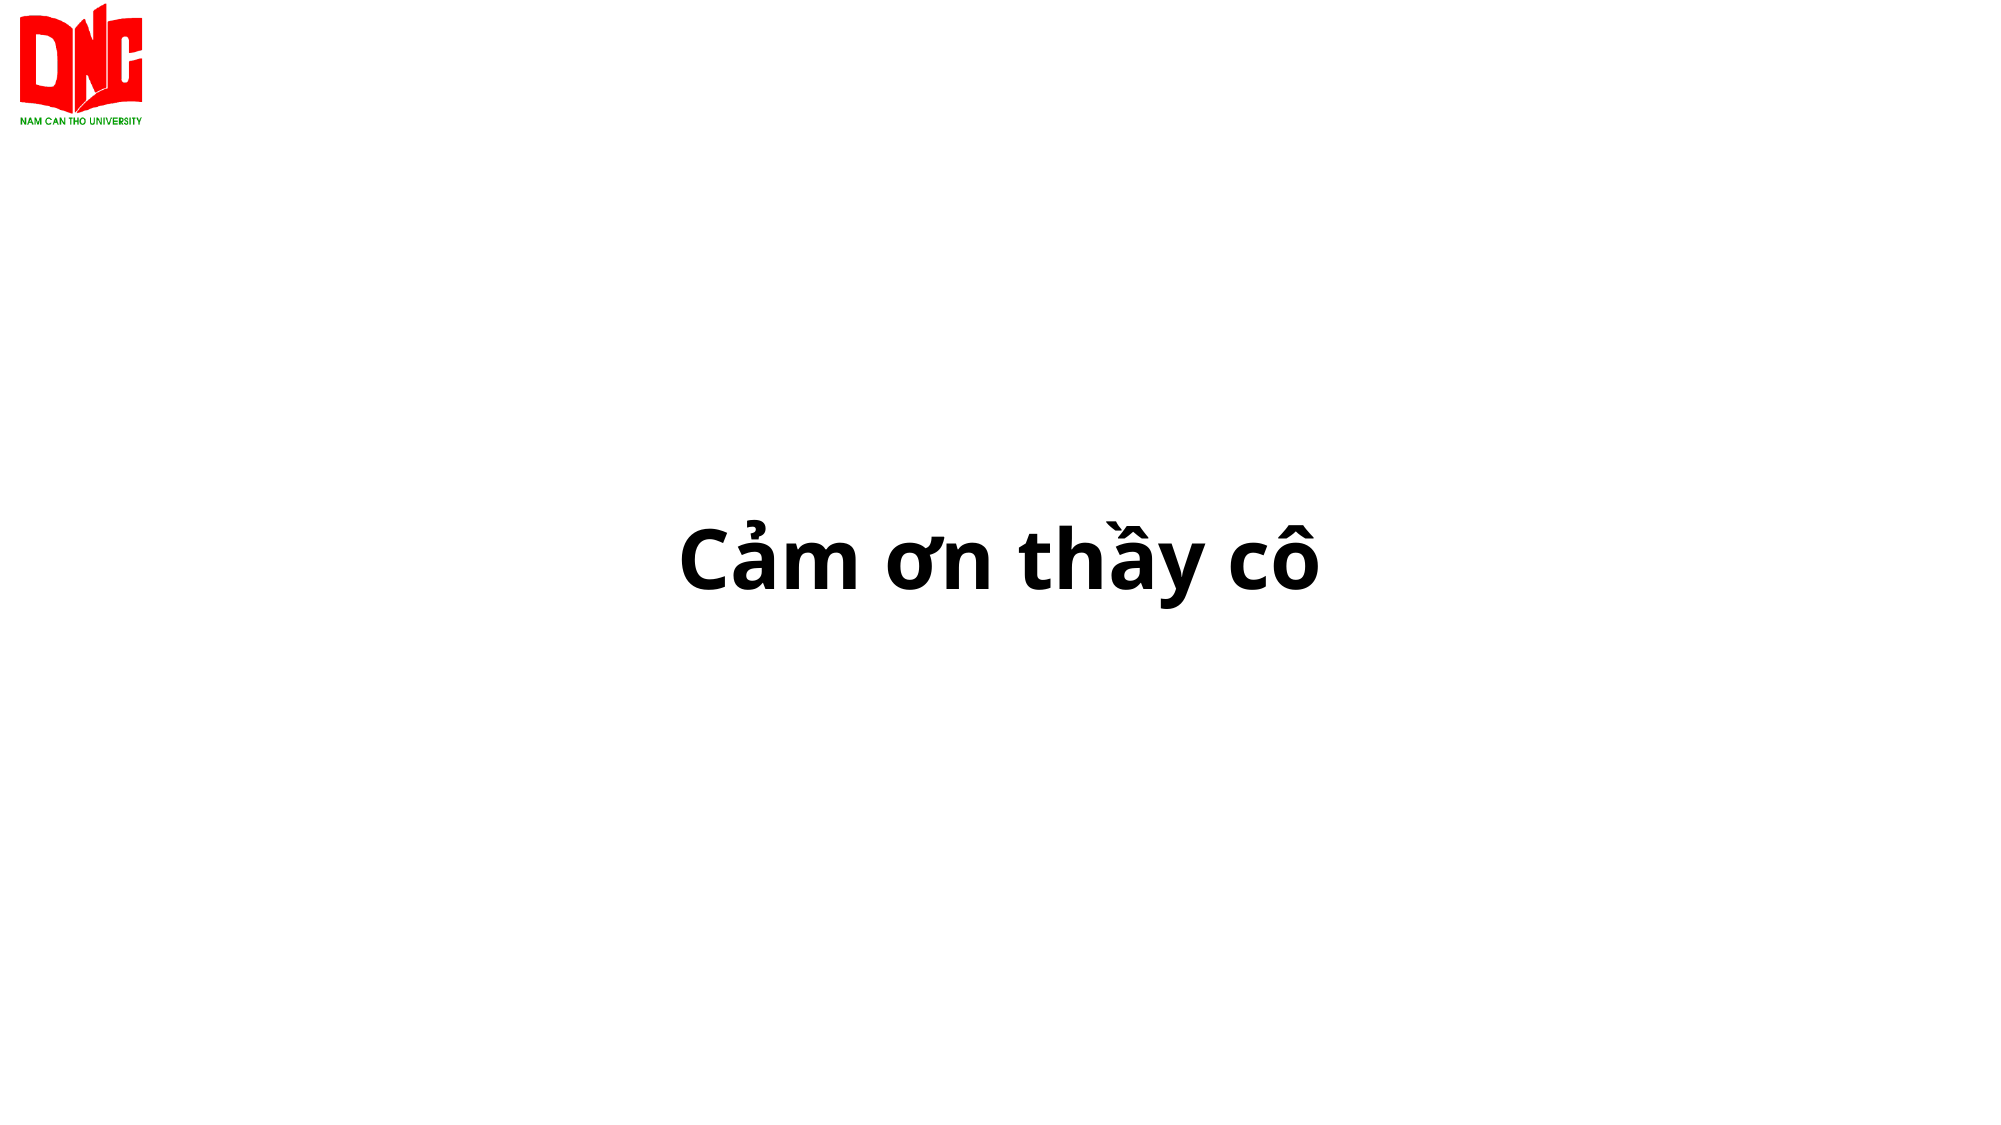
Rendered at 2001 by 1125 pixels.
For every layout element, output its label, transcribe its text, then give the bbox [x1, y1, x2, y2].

picture [18, 1, 143, 125]
title Cảm ơn thầy cô [0, 442, 2000, 683]
